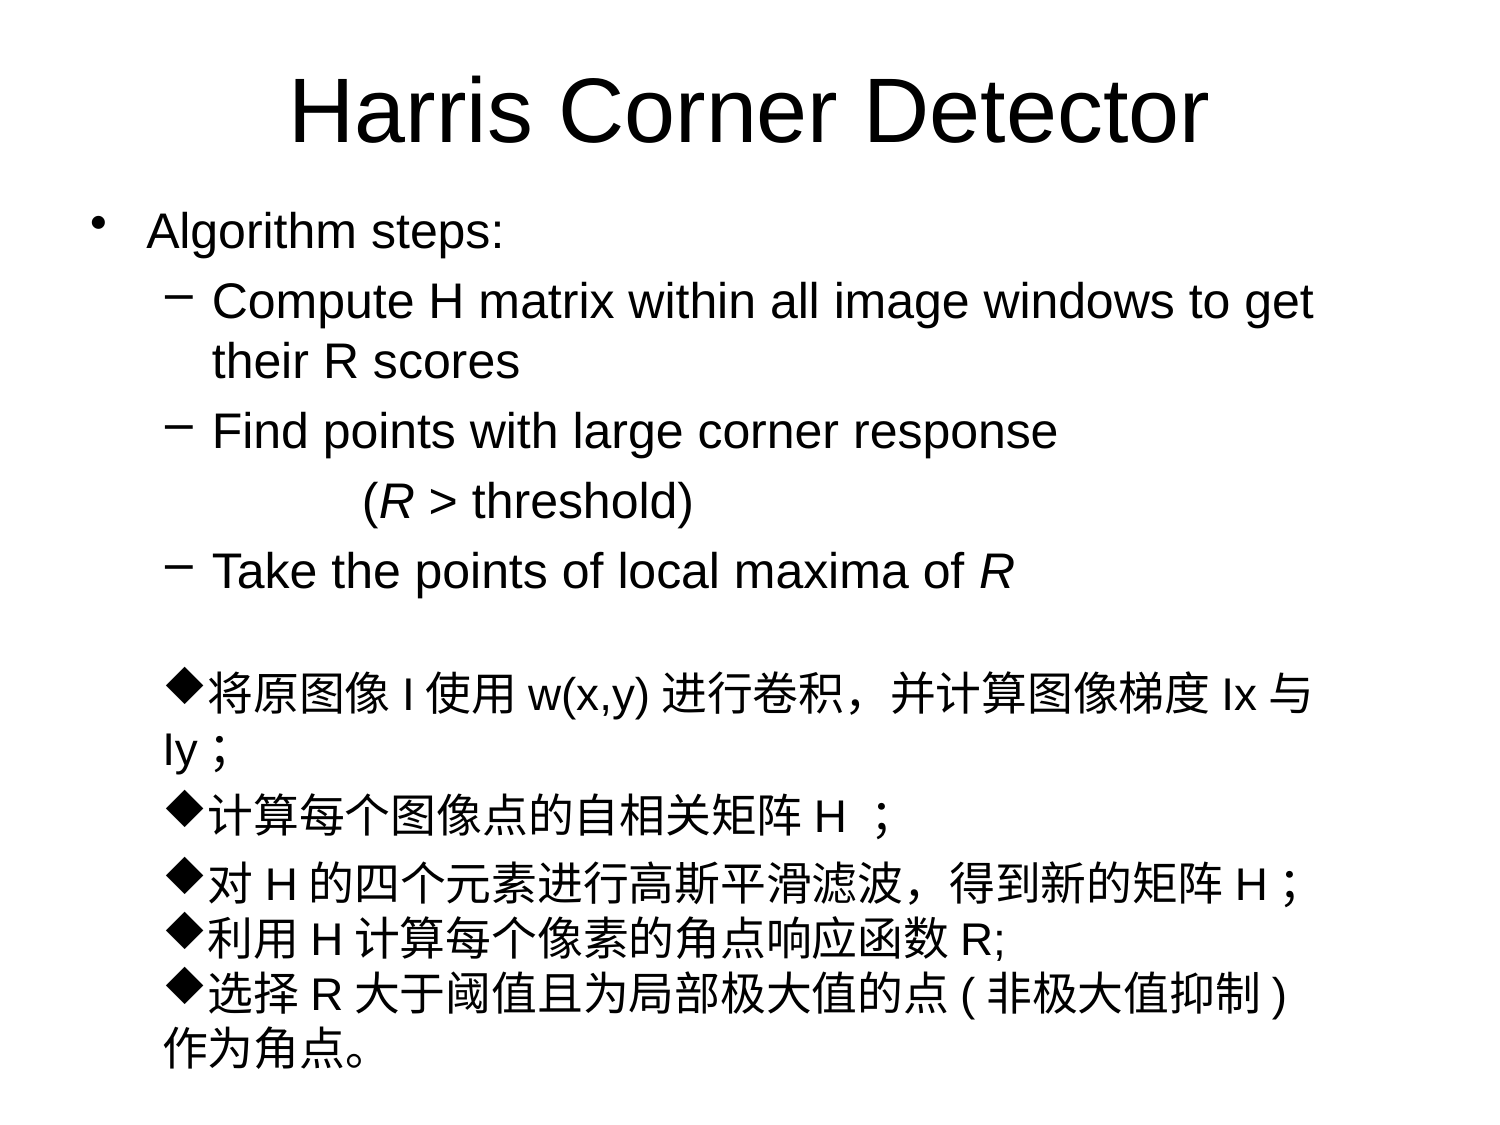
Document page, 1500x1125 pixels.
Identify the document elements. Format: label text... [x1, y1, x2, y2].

title Harris Corner Detector [74, 12, 1426, 201]
list Algorithm steps: Compute H matrix within all image windows to get their R scores Find points with large corner response (R > threshold) Take the points of local maxima of R [74, 191, 1388, 934]
text_box 将原图像I使用w(x,y)进行卷积，并计算图像梯度Ix与Iy； 计算每个图像点的自相关矩阵H ； 对H的四个元素进行高斯平滑滤波，得到新的矩阵H； 利用H计算每个像素的角点响应函数R; 选择R大于阈值且为局部极大值的点(非极大值抑制)作为角点。 [147, 656, 1353, 1082]
